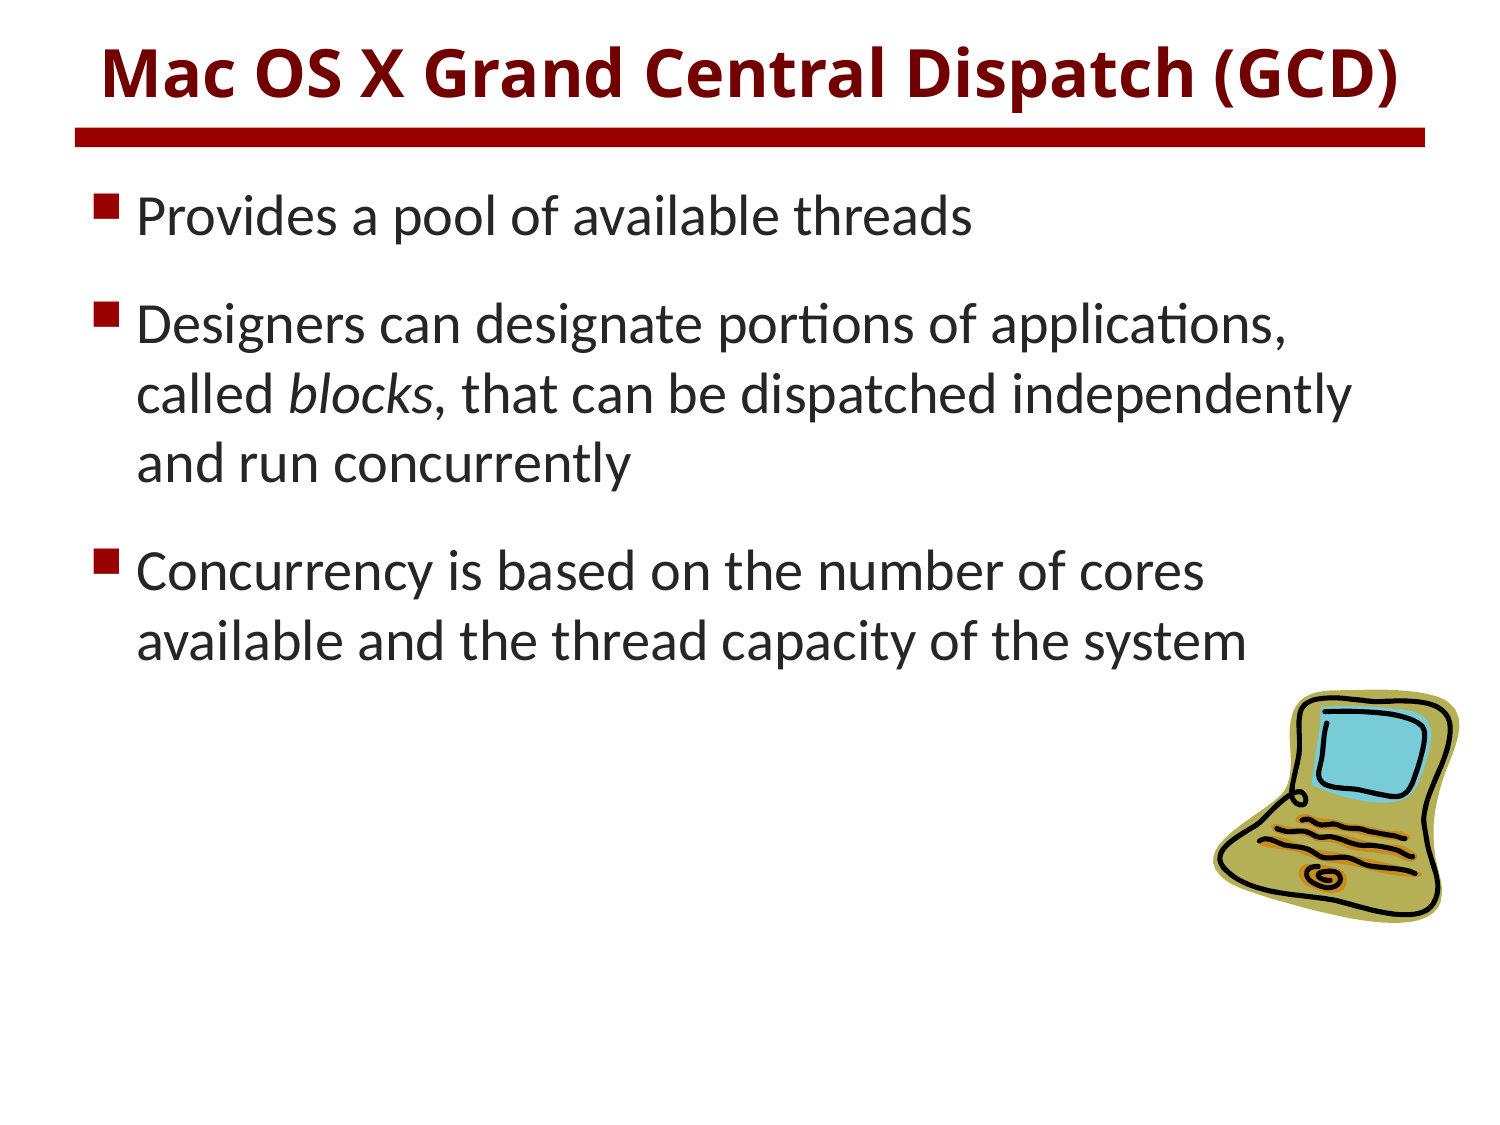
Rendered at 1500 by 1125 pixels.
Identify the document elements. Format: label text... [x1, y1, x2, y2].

picture [1186, 686, 1474, 930]
list Provides a pool of available threads Designers can designate portions of applications, called blocks, that can be dispatched independently and run concurrently Concurrency is based on the number of cores available and the thread capacity of the system [75, 170, 1425, 1050]
title Mac OS X Grand Central Dispatch (GCD) [75, 20, 1425, 111]
